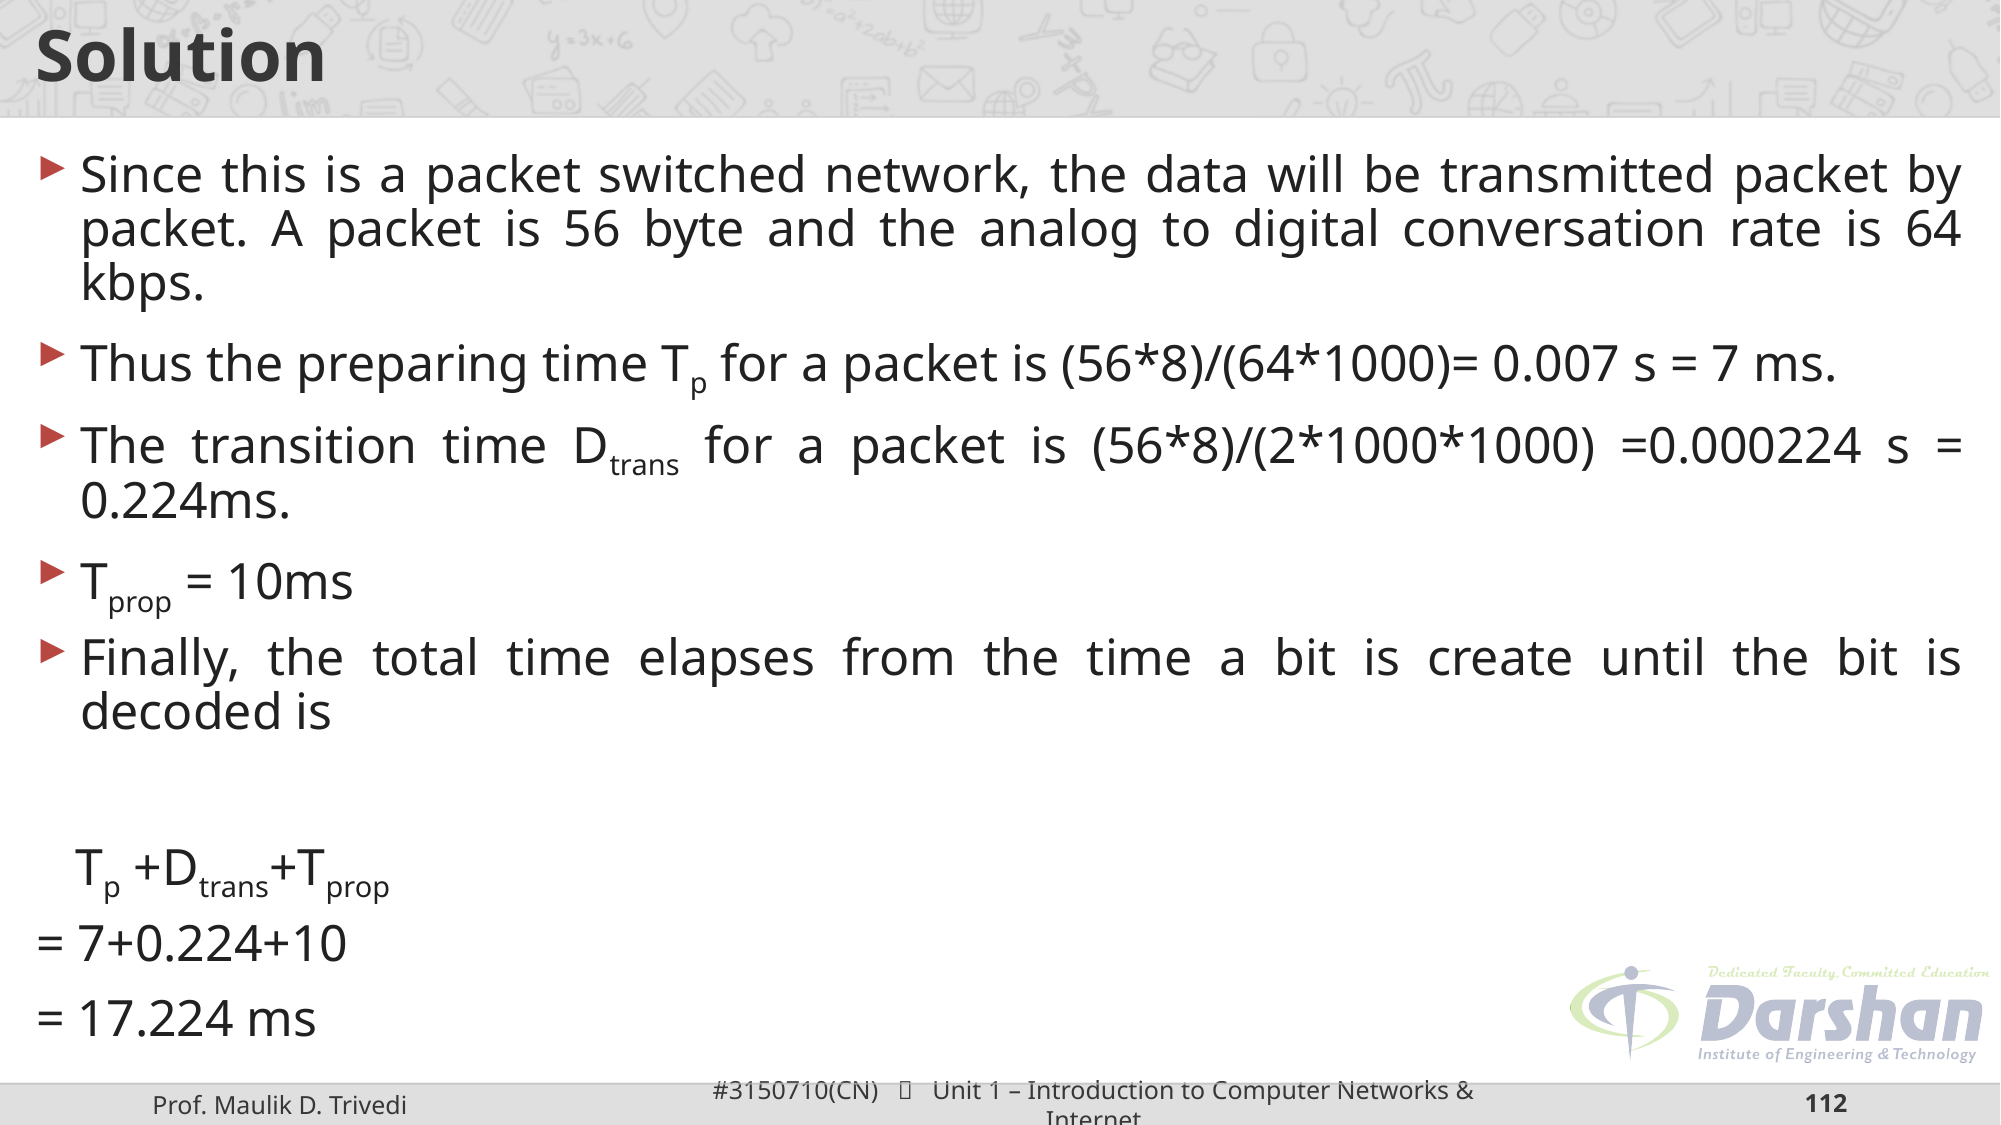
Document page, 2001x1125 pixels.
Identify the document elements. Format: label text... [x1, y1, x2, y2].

title Solution [0, 0, 2000, 117]
list Since this is a packet switched network, the data will be transmitted packet by packet. A packet is 56 byte and the analog to digital conversation rate is 64 kbps. Thus the preparing time Tp for a packet is (56*8)/(64*1000)= 0.007 s = 7 ms. The transition time Dtrans for a packet is (56*8)/(2*1000*1000) =0.000224 s = 0.224ms. Tprop = 10ms Finally, the total time elapses from the time a bit is create until the bit is decoded is Tp +Dtrans+Tprop = 7+0.224+10 = 17.224 ms [21, 141, 1979, 1059]
